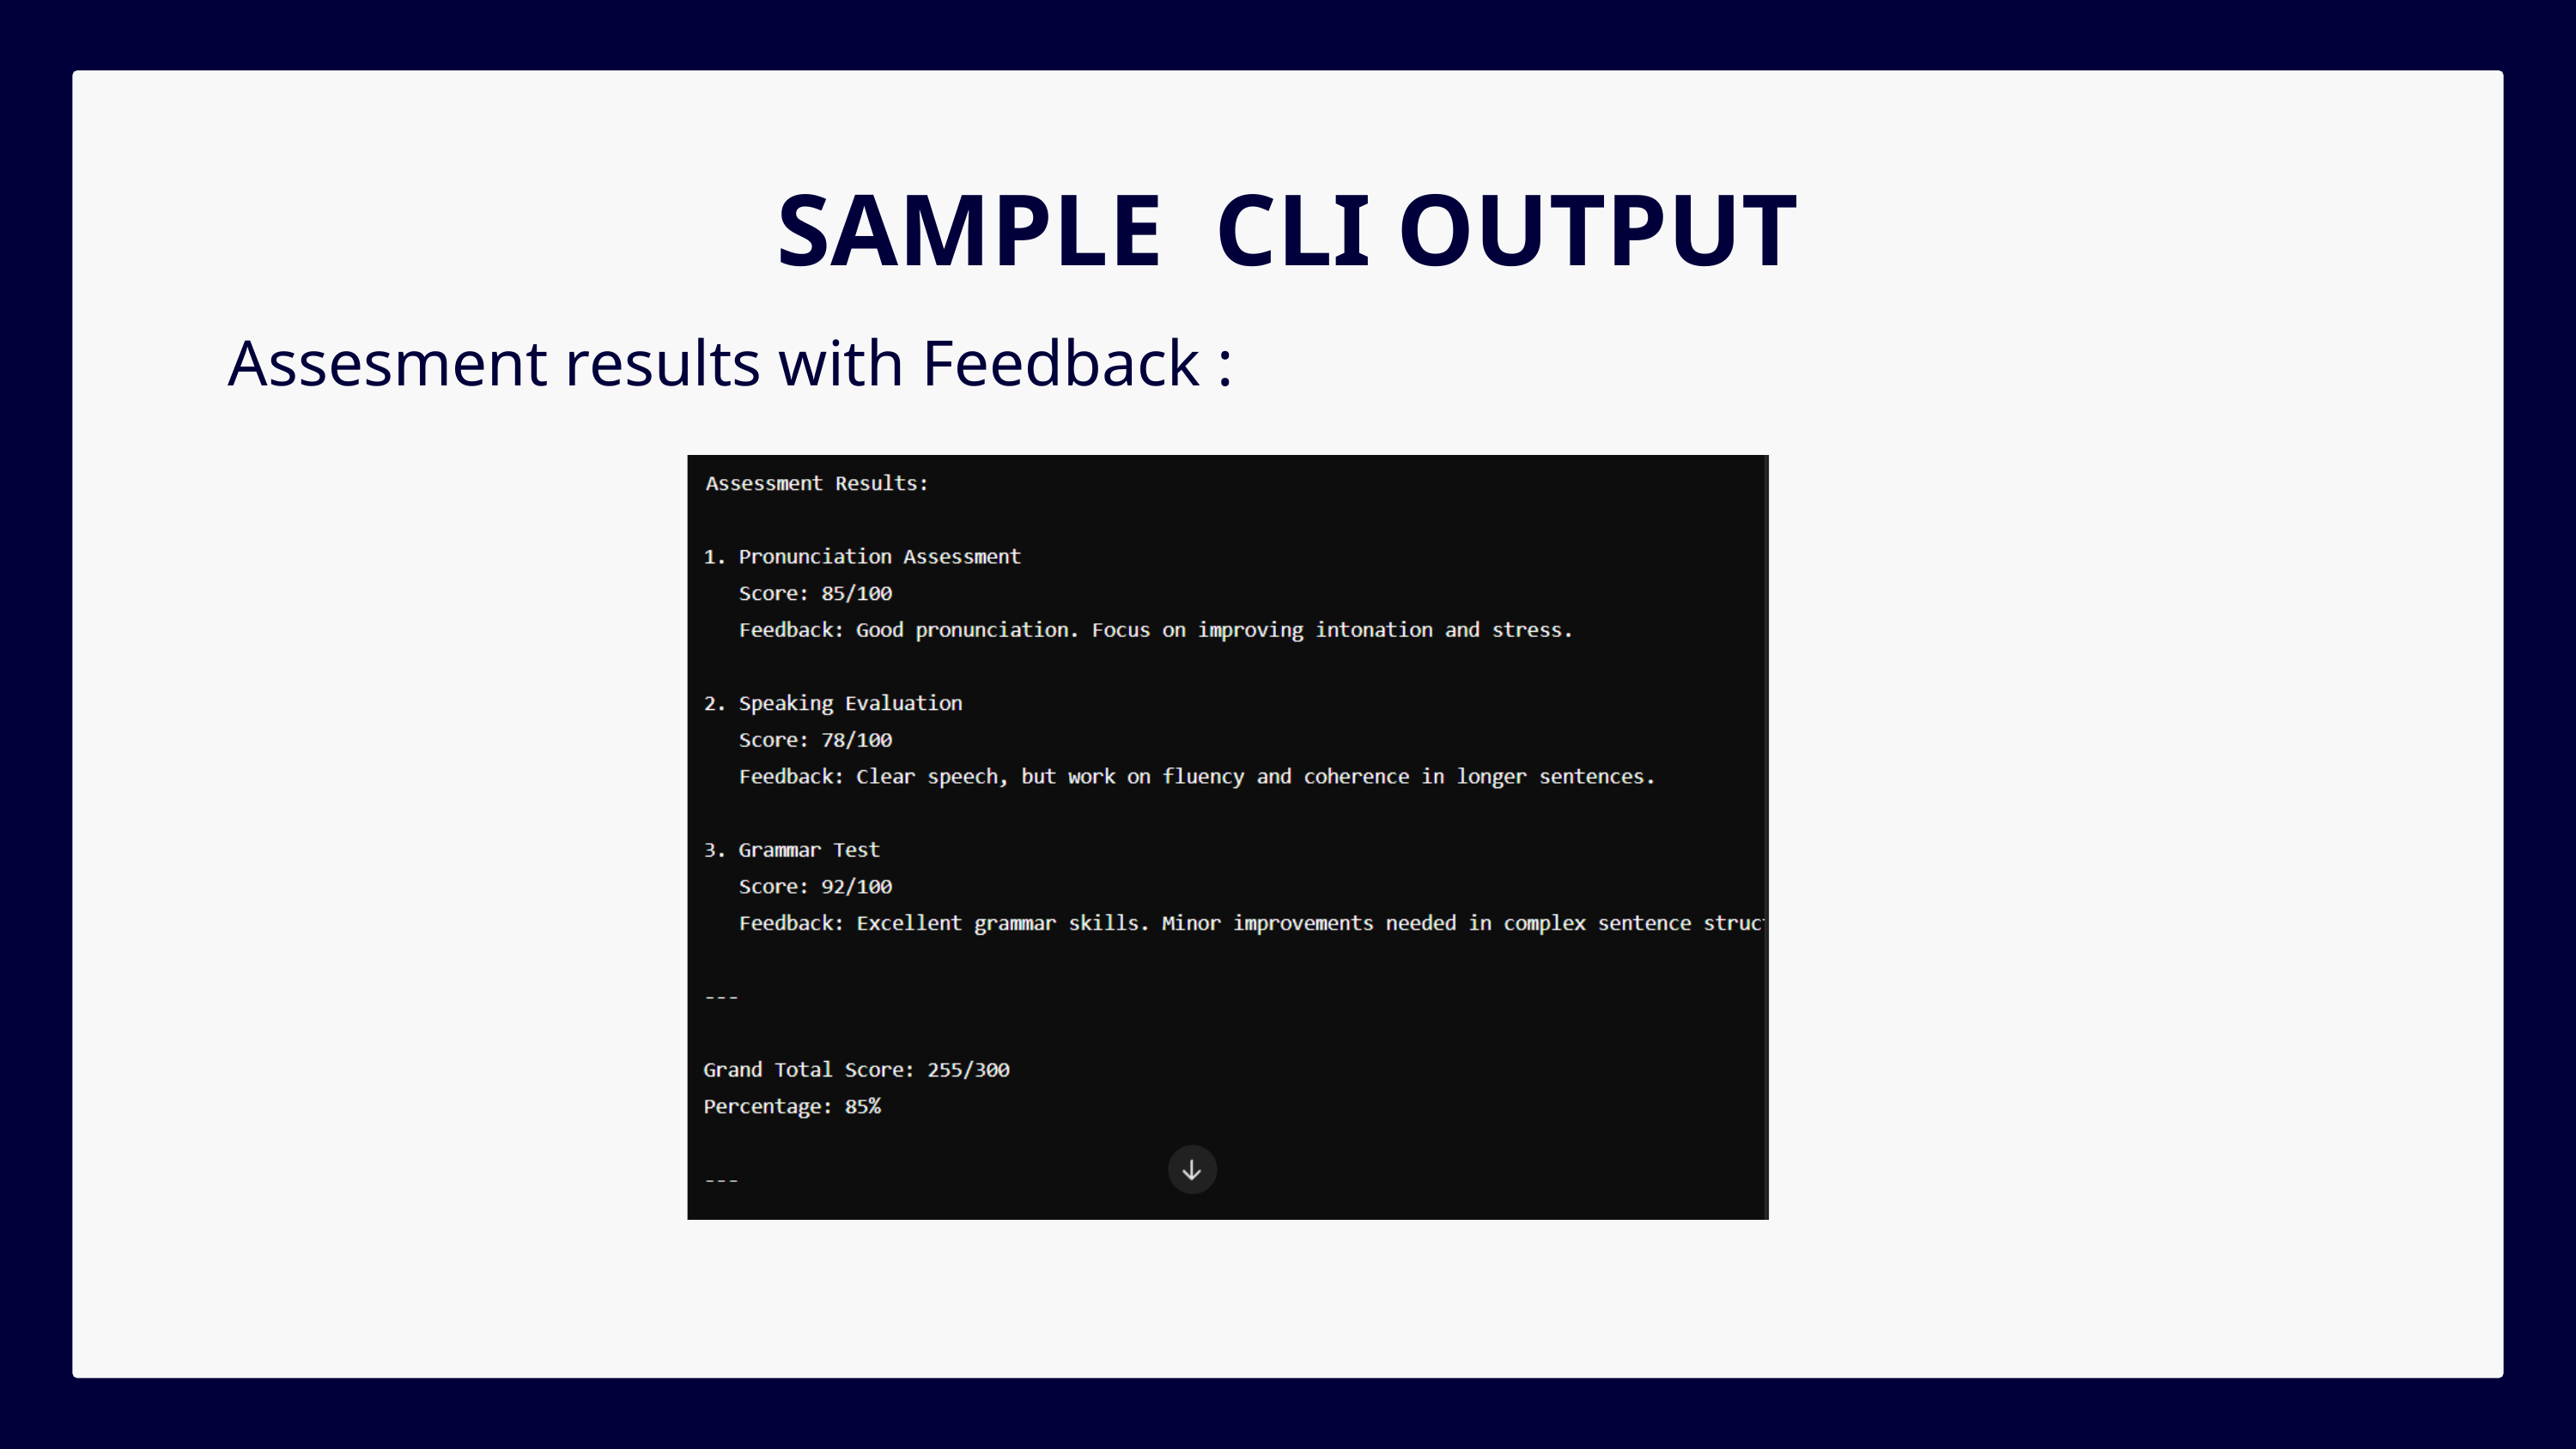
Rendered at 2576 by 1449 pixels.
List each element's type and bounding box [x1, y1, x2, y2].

text_box [72, 70, 2504, 1379]
